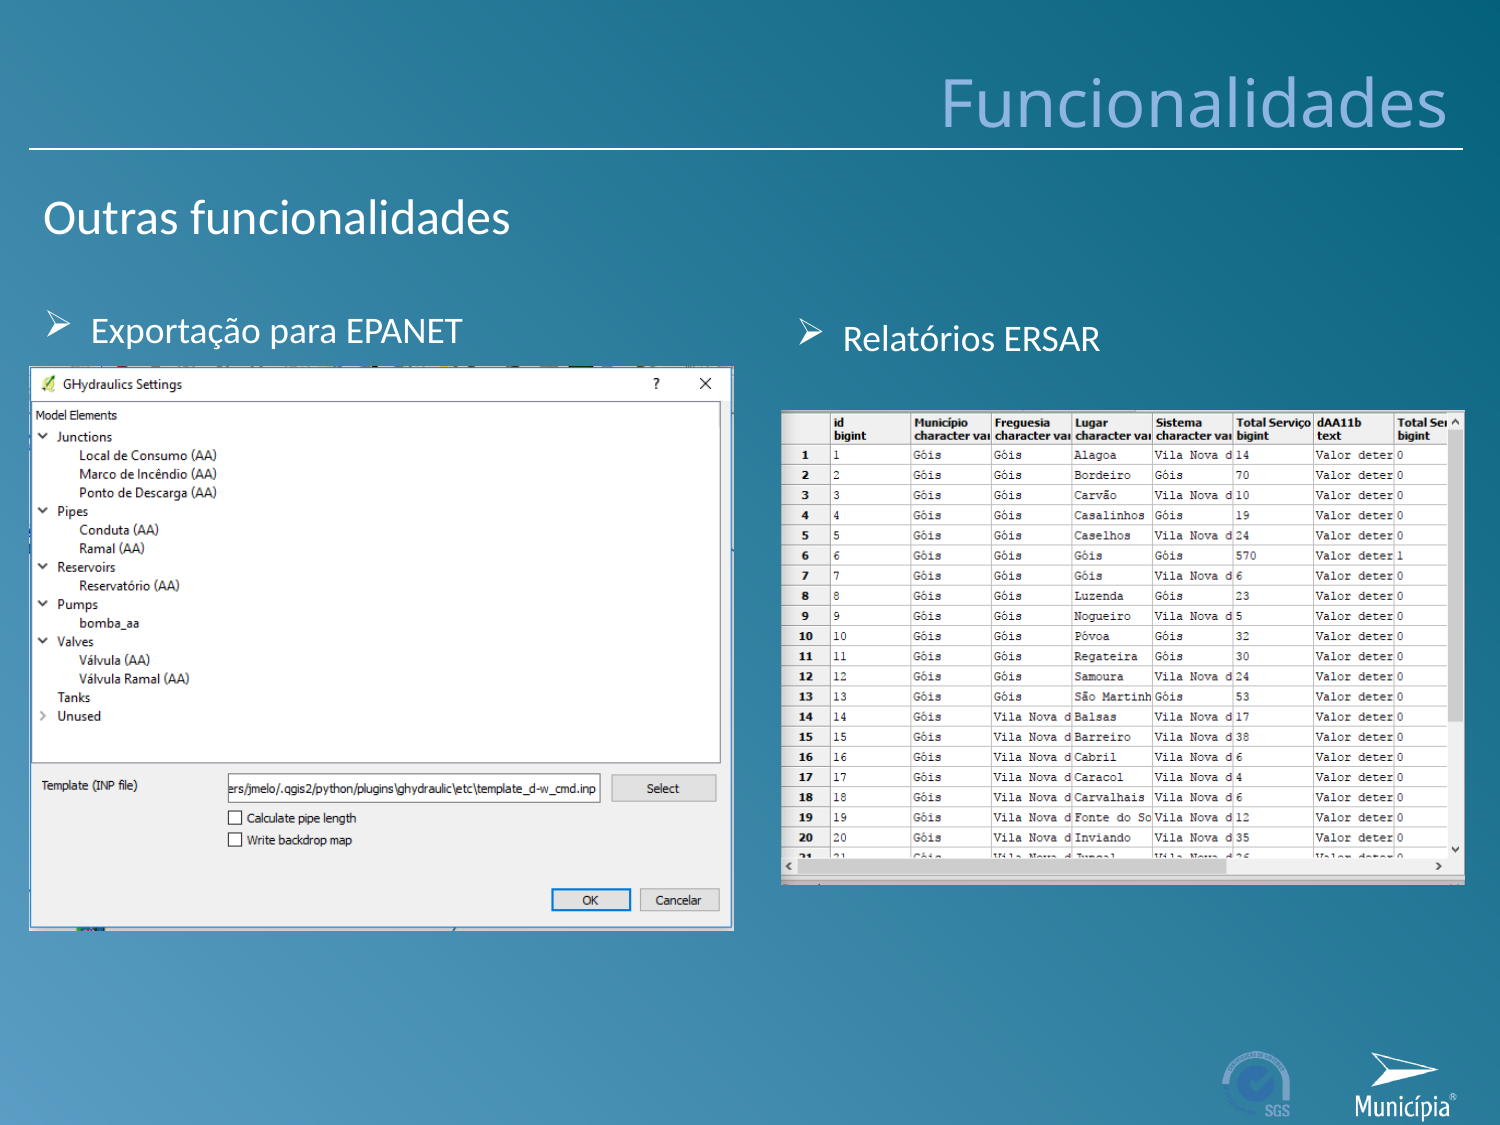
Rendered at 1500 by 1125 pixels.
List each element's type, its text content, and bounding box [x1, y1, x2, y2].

text_box Outras funcionalidades [28, 177, 820, 253]
picture [1344, 1049, 1463, 1125]
picture [28, 366, 735, 932]
picture [780, 410, 1466, 886]
text_box Relatórios ERSAR [781, 306, 1116, 367]
text_box Exportação para EPANET [29, 253, 821, 359]
